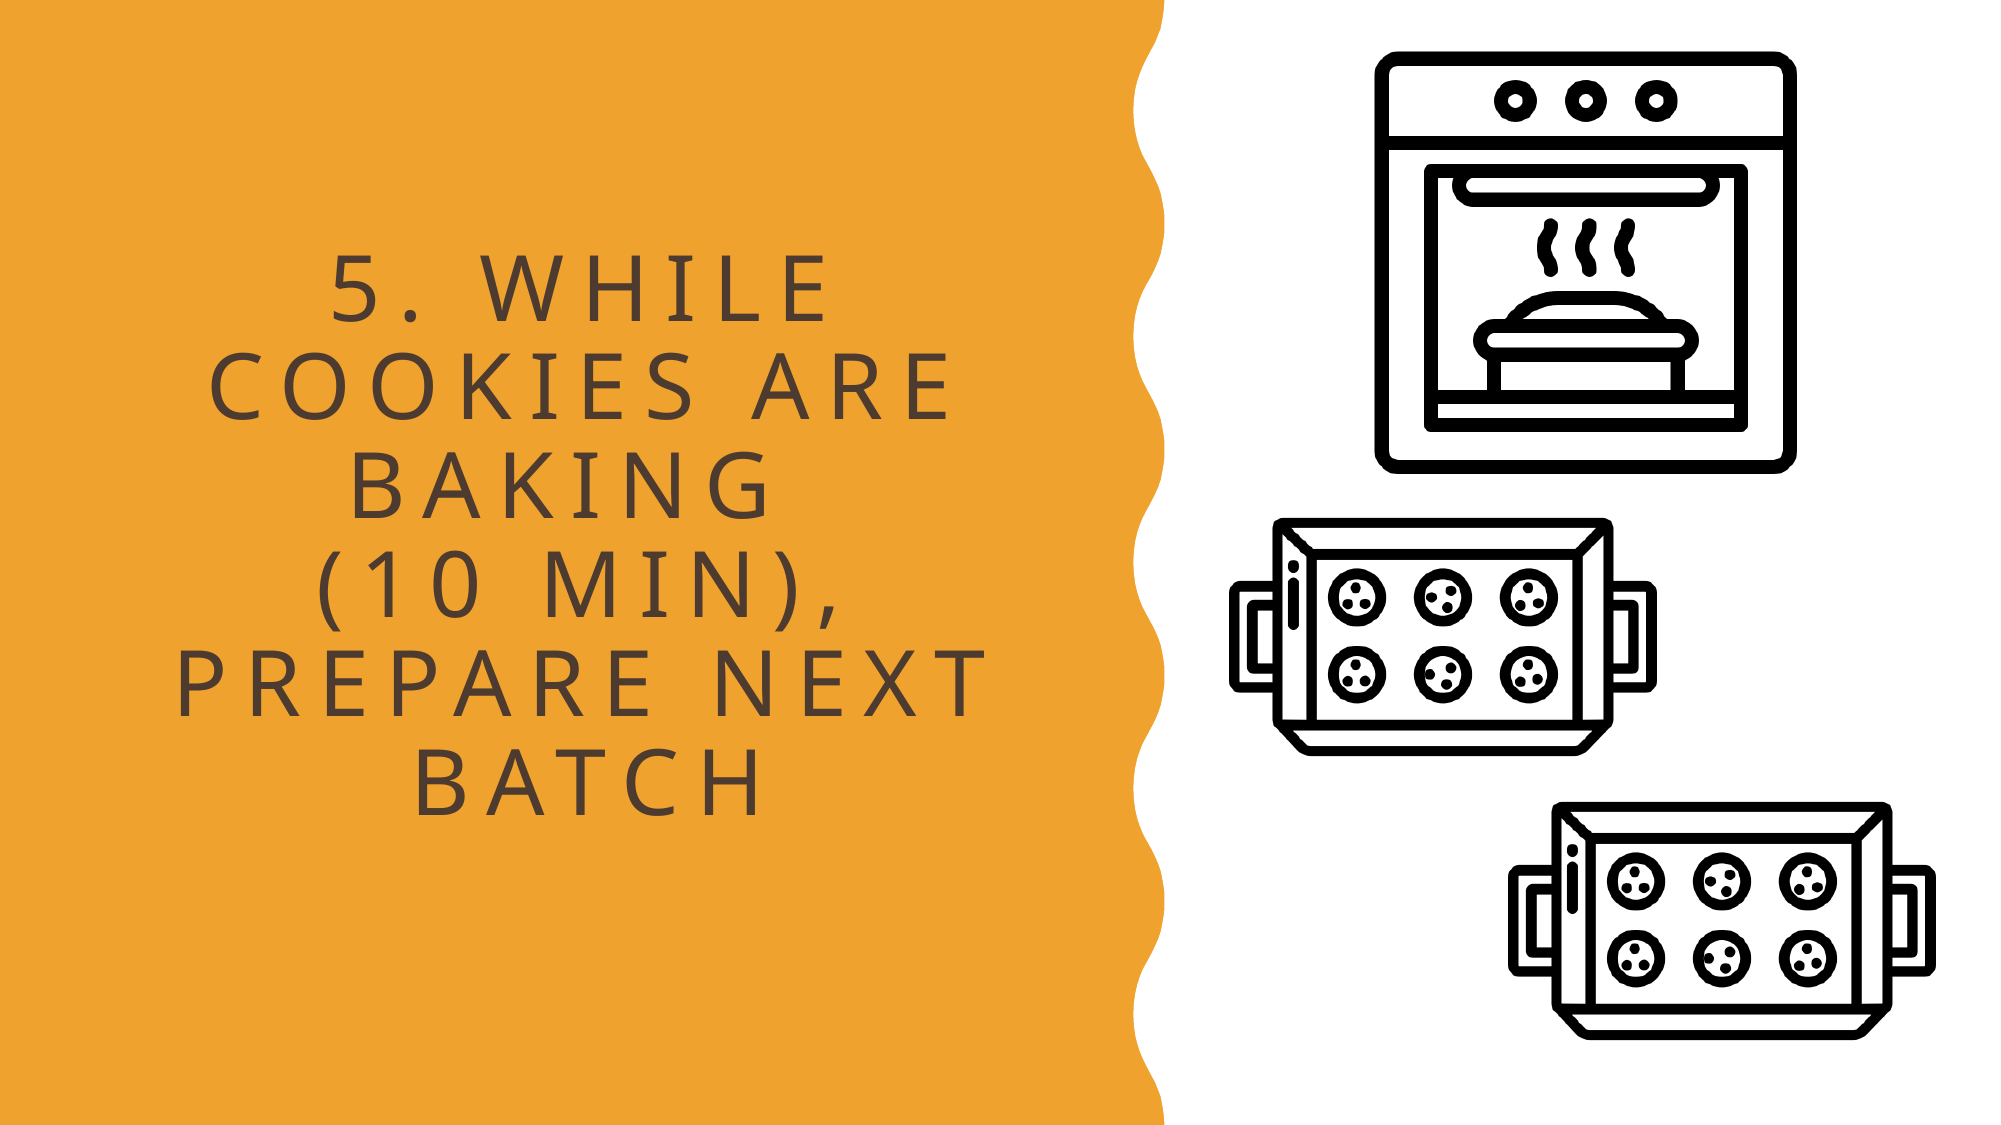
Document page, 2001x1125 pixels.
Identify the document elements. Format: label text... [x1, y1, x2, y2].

text_box [0, 0, 1164, 1125]
picture [1220, 37, 1944, 1125]
text_box [1133, 0, 2000, 1125]
title 5. While cookies are Baking (10 min), prepare next batch [105, 156, 1070, 921]
